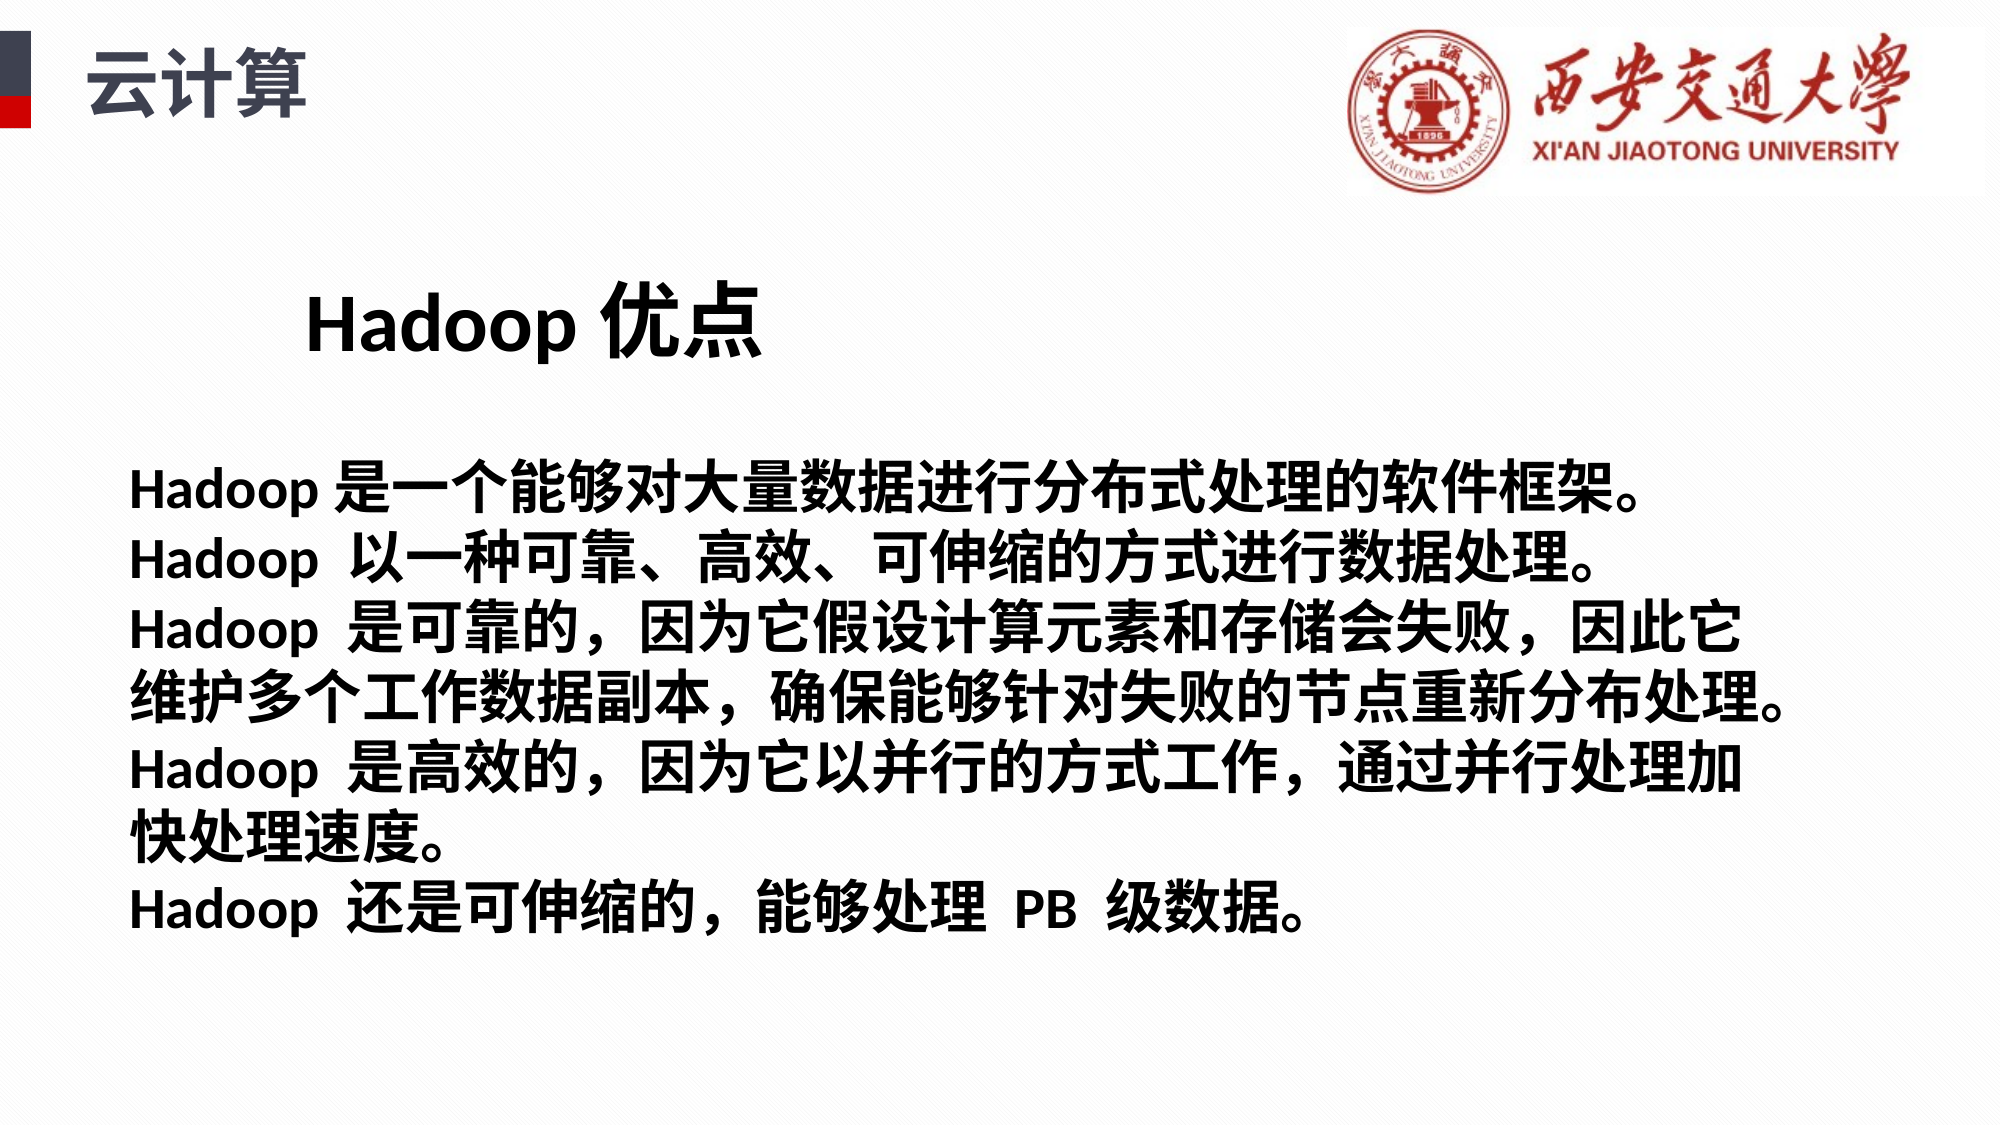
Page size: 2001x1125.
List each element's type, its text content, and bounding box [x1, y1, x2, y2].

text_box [0, 30, 31, 129]
picture [1347, 27, 1985, 196]
text_box 云计算 [69, 29, 325, 134]
text_box Hadoop优点 [291, 260, 1849, 376]
text_box Hadoop是一个能够对大量数据进行分布式处理的软件框架。 Hadoop 以一种可靠、高效、可伸缩的方式进行数据处理。 Hadoop 是可靠的，因为它假设计算元素和存储会失败，因此它维护多个工作数据副本，确保能够针对失败的节点重新分布处理。 Hadoop 是高效的，因为它以并行的方式工作，通过并行处理加快处理速度。 Hadoop 还是可伸缩的，能够处理 PB 级数据。 [114, 442, 1789, 948]
